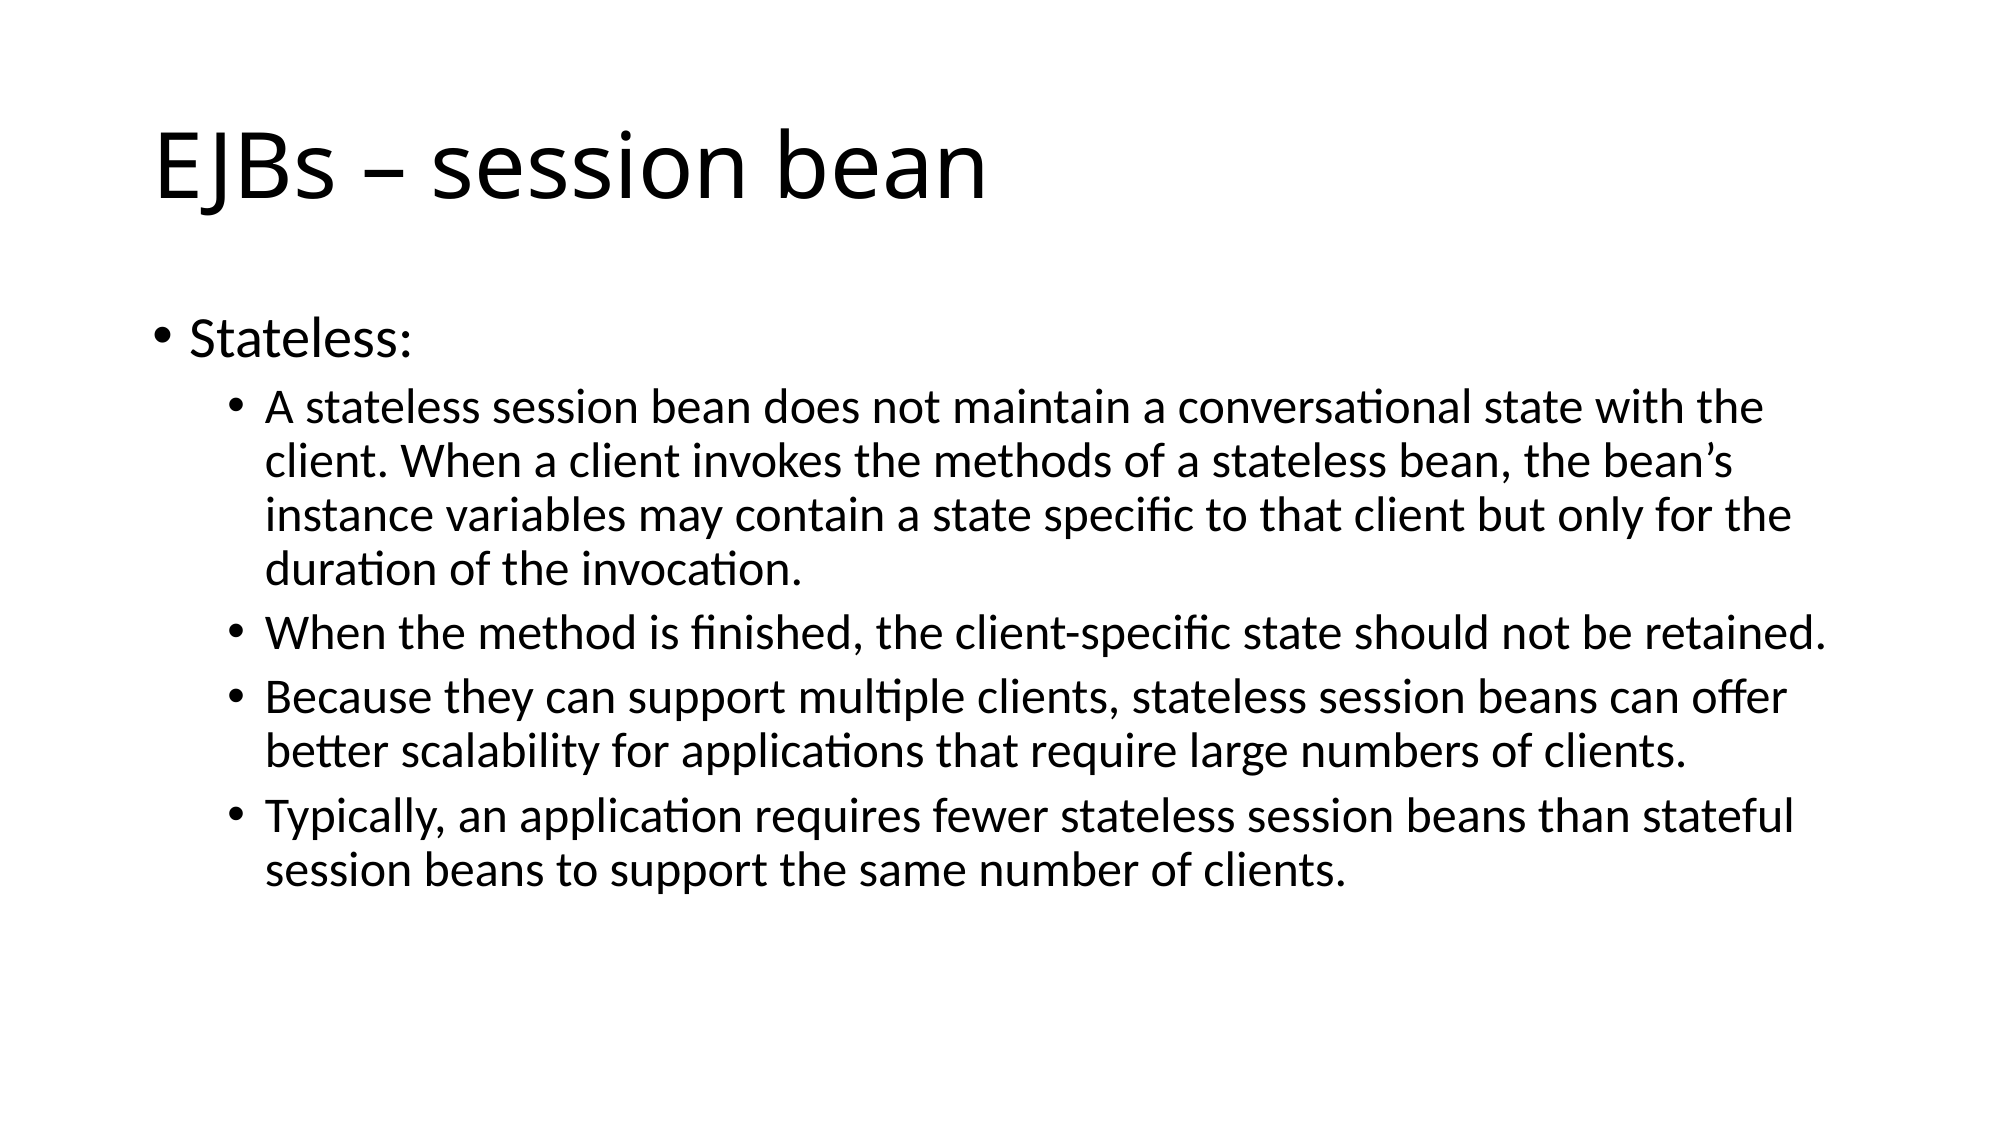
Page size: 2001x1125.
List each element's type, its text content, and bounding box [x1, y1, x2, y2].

list Stateless: A stateless session bean does not maintain a conversational state with the client. When a client invokes the methods of a stateless bean, the bean’s instance variables may contain a state specific to that client but only for the duration of the invocation. When the method is finished, the client-specific state should not be retained. Because they can support multiple clients, stateless session beans can offer better scalability for applications that require large numbers of clients. Typically, an application requires fewer stateless session beans than stateful session beans to support the same number of clients. [137, 299, 1863, 1014]
title EJBs – session bean [137, 59, 1863, 278]
